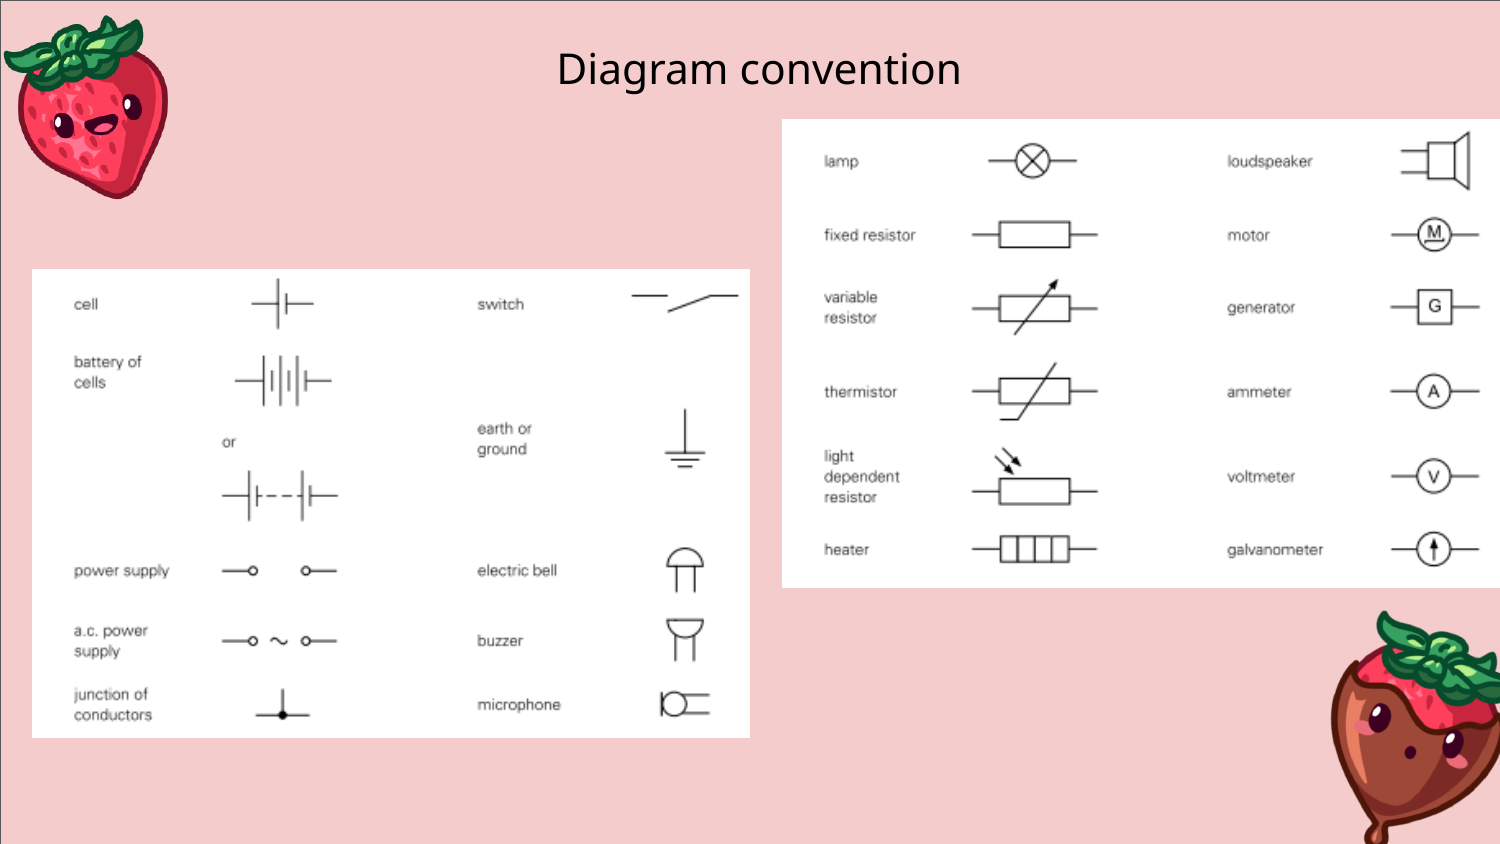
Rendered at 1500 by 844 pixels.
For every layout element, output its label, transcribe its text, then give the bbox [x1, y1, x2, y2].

picture [781, 119, 1500, 844]
title Diagram convention [219, 23, 1365, 113]
picture [0, 0, 213, 230]
picture [31, 269, 751, 738]
text_box [0, 0, 1500, 844]
